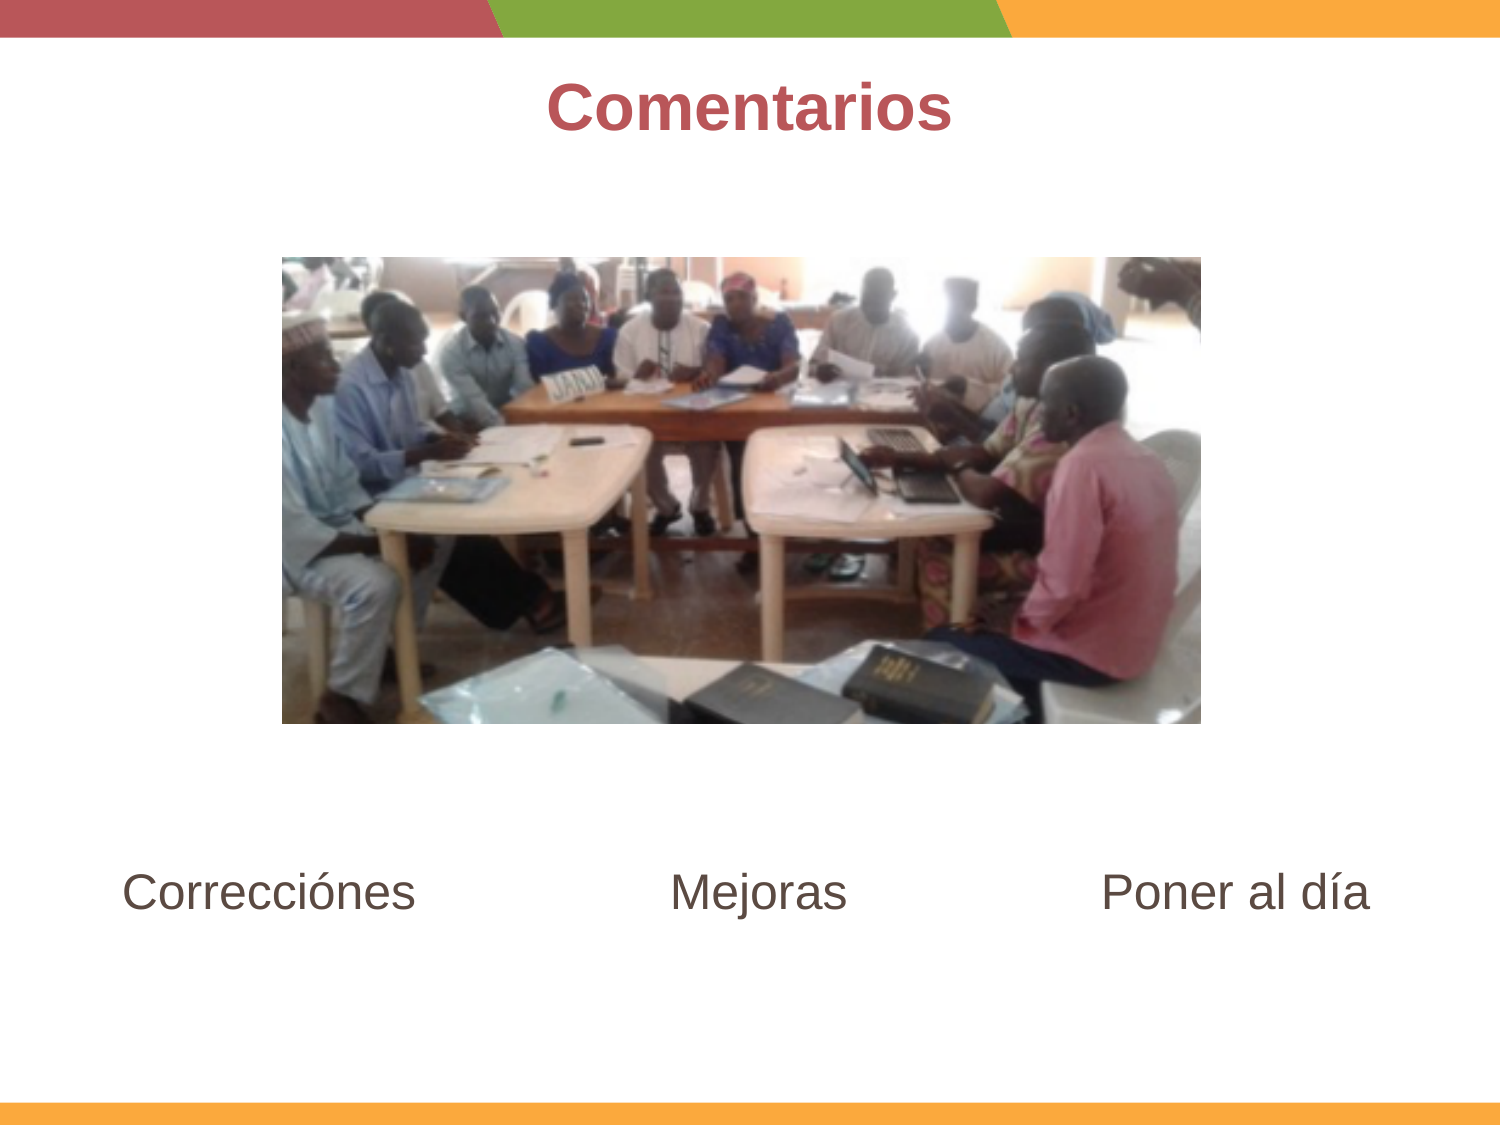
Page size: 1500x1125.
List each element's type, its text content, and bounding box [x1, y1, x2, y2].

picture [281, 257, 1201, 724]
text_box Poner al día [1080, 852, 1391, 928]
title Comentarios [32, 56, 1468, 220]
text_box Correcciónes [101, 852, 437, 928]
text_box Mejoras [580, 852, 938, 928]
